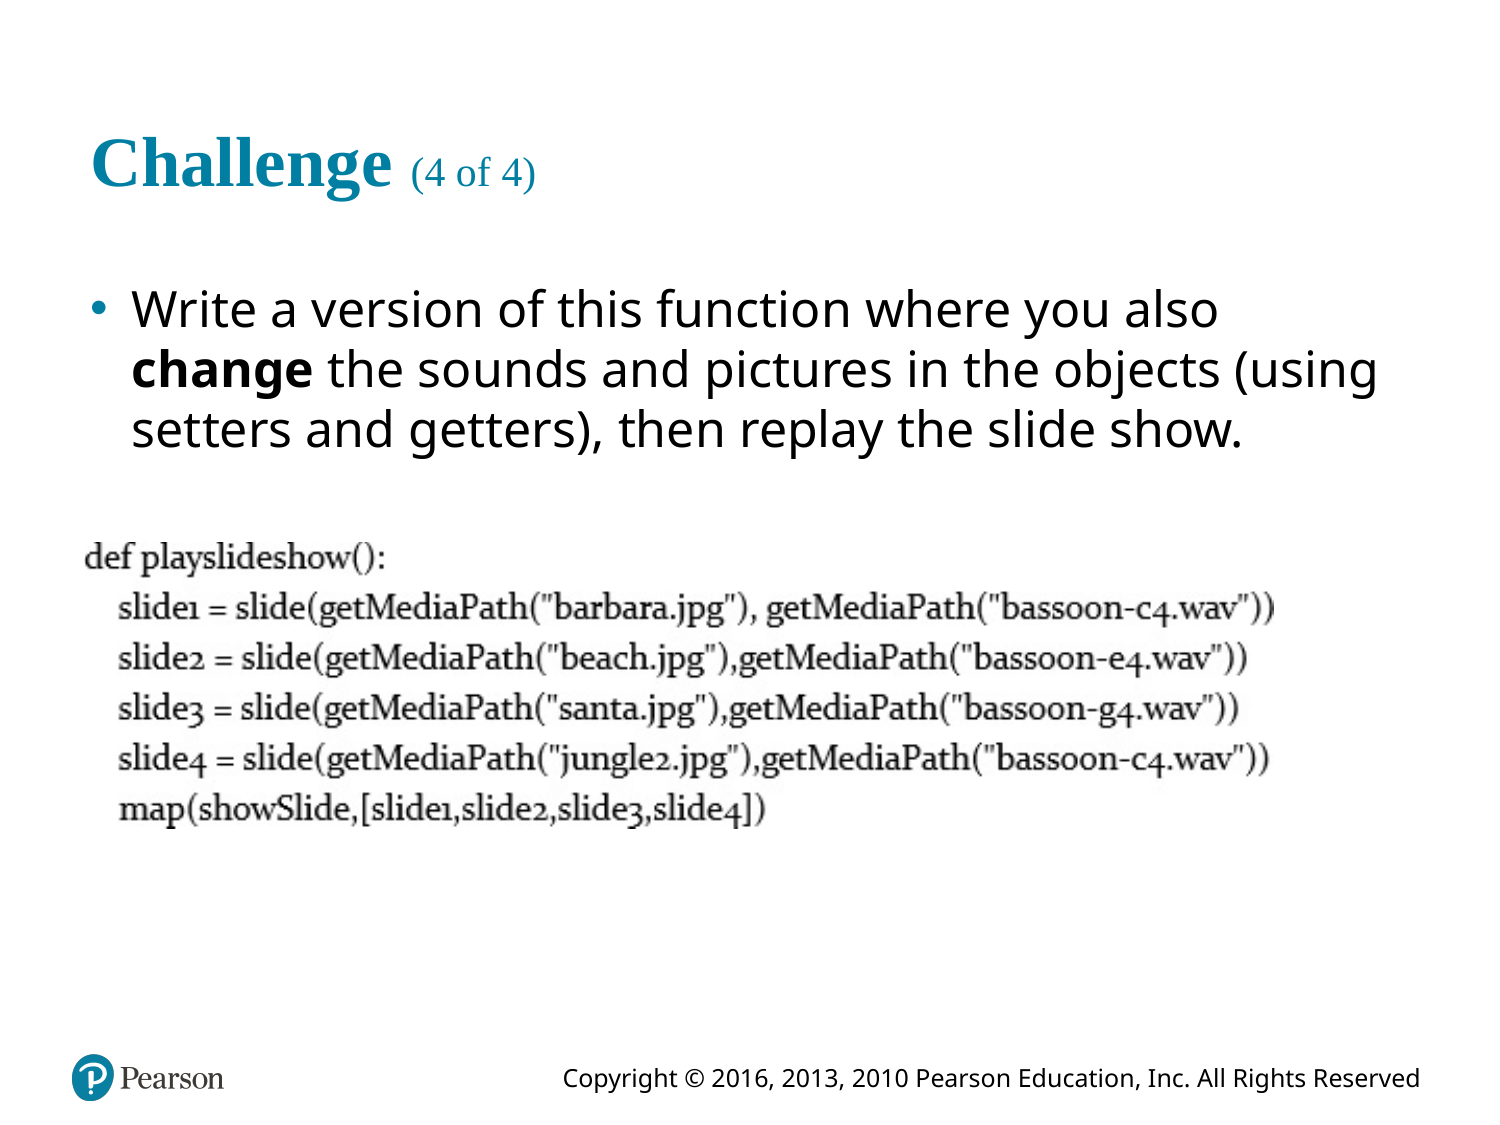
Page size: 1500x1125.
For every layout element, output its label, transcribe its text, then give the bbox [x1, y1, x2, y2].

picture [98, 1054, 224, 1101]
picture [72, 1054, 88, 1070]
picture [83, 542, 1274, 829]
list Write a version of this function where you also change the sounds and pictures in the objects (using setters and getters), then replay the slide show. [75, 262, 1425, 931]
title Challenge (4 of 4) [75, 0, 1425, 216]
picture [80, 1063, 106, 1088]
picture [72, 1087, 83, 1101]
